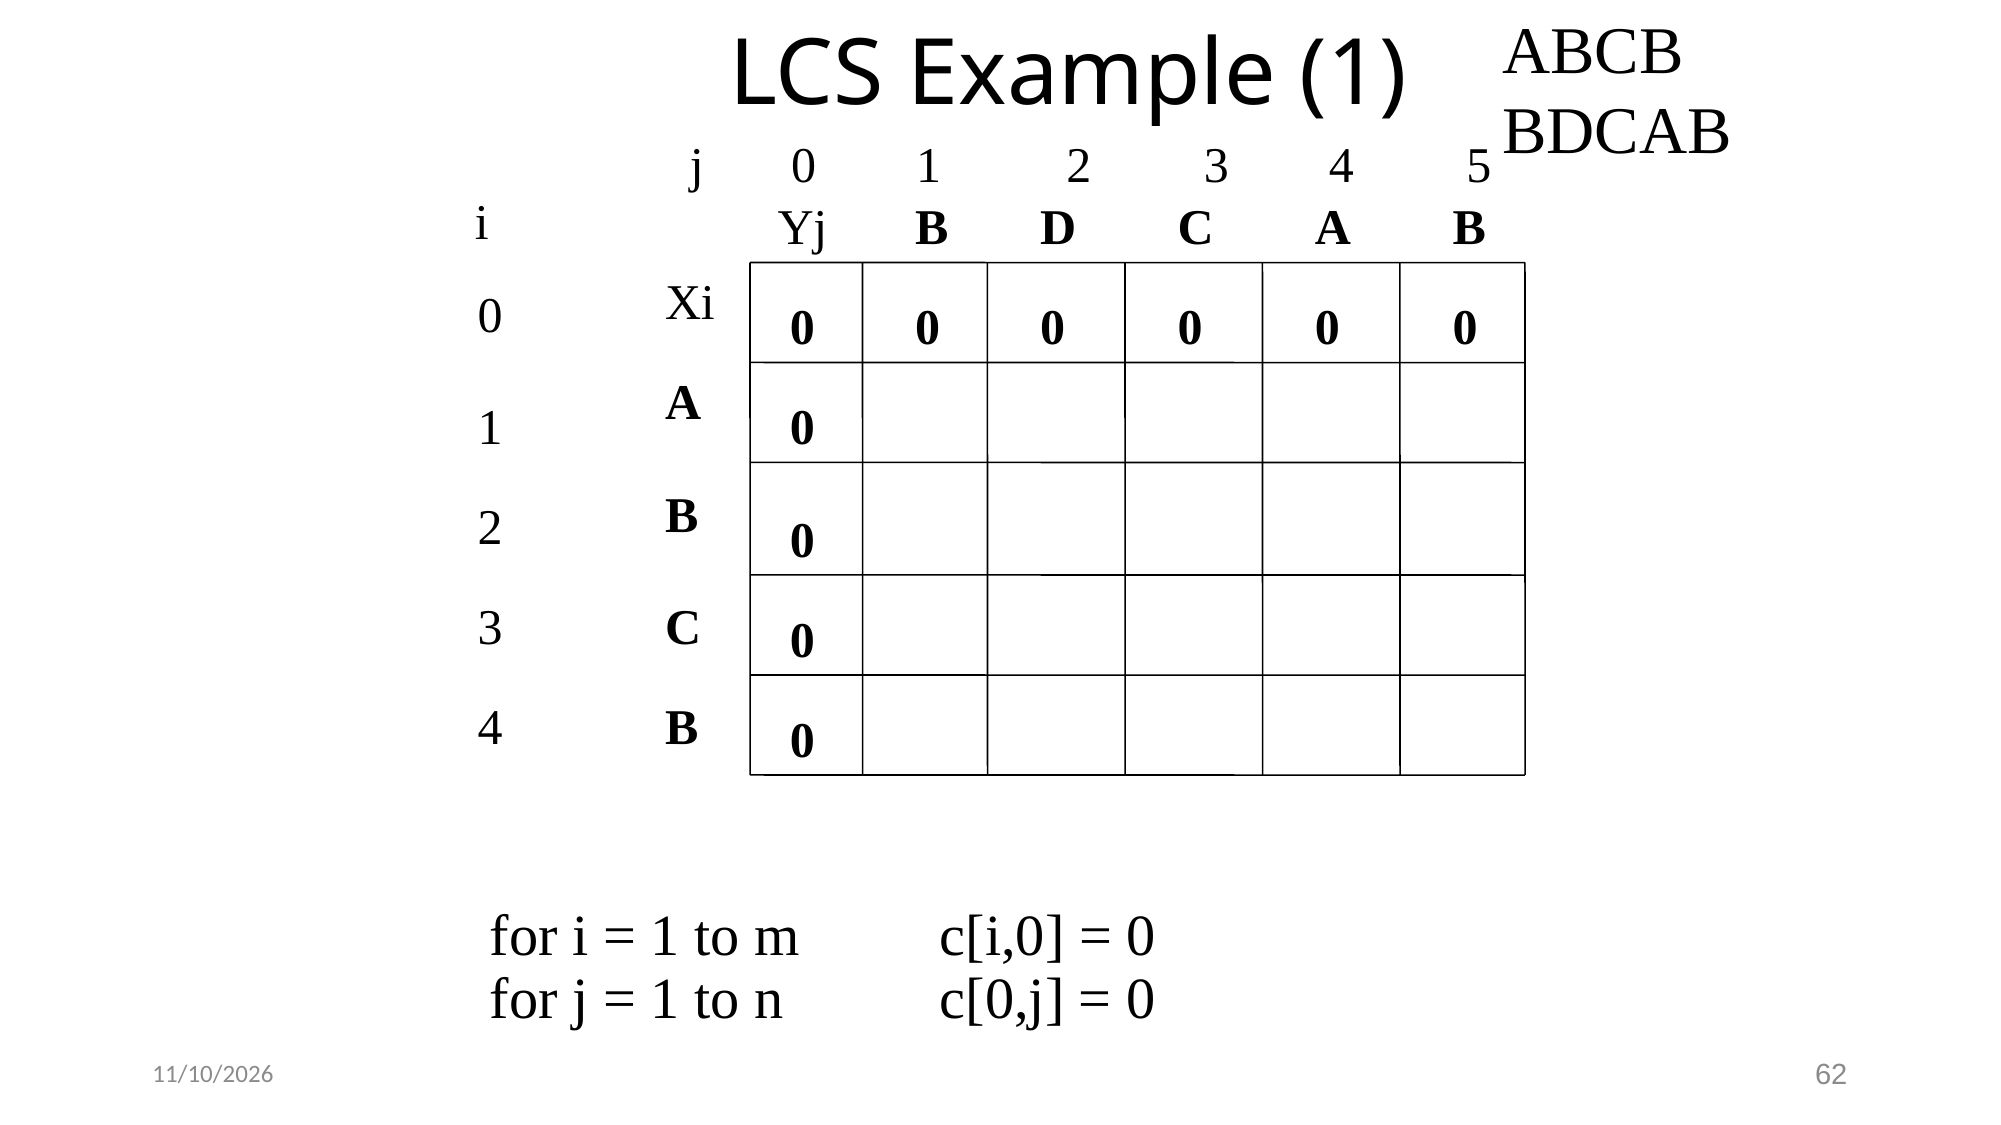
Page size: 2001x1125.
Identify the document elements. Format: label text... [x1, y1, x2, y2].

text_box for i = 1 to m c[i,0] = 0 for j = 1 to n c[0,j] = 0 [475, 837, 1255, 1039]
text_box B [1437, 187, 1501, 263]
text_box 2 [462, 487, 518, 563]
text_box 3 [462, 587, 518, 663]
text_box 0 [462, 274, 518, 350]
text_box 0 [775, 599, 830, 675]
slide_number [137, 1042, 588, 1103]
text_box D [1025, 187, 1091, 263]
text_box 0 [775, 387, 830, 463]
text_box 0 [1025, 287, 1080, 363]
text_box B [650, 474, 714, 550]
text_box Yj [762, 187, 843, 263]
text_box 0 [1300, 287, 1355, 363]
text_box 0 [775, 287, 830, 363]
text_box i [460, 181, 504, 257]
text_box B [900, 187, 964, 263]
slide_number 62 [1412, 1042, 1863, 1103]
text_box ABCB BDCAB [1487, 0, 1750, 175]
title LCS Example (1) [387, 0, 1487, 150]
text_box 0 [1437, 287, 1493, 363]
text_box 0 [775, 699, 830, 775]
text_box 0 [900, 287, 955, 363]
text_box 0 [775, 499, 830, 575]
text_box j 0 1 2 3 4 5 [675, 124, 1519, 200]
text_box 0 [1162, 287, 1218, 363]
text_box C [1162, 187, 1229, 263]
text_box C [650, 587, 716, 663]
text_box A [650, 362, 716, 438]
text_box 1 [462, 387, 518, 463]
text_box A [1300, 187, 1366, 263]
text_box B [650, 687, 714, 763]
text_box 4 [462, 687, 518, 763]
text_box Xi [650, 262, 730, 338]
